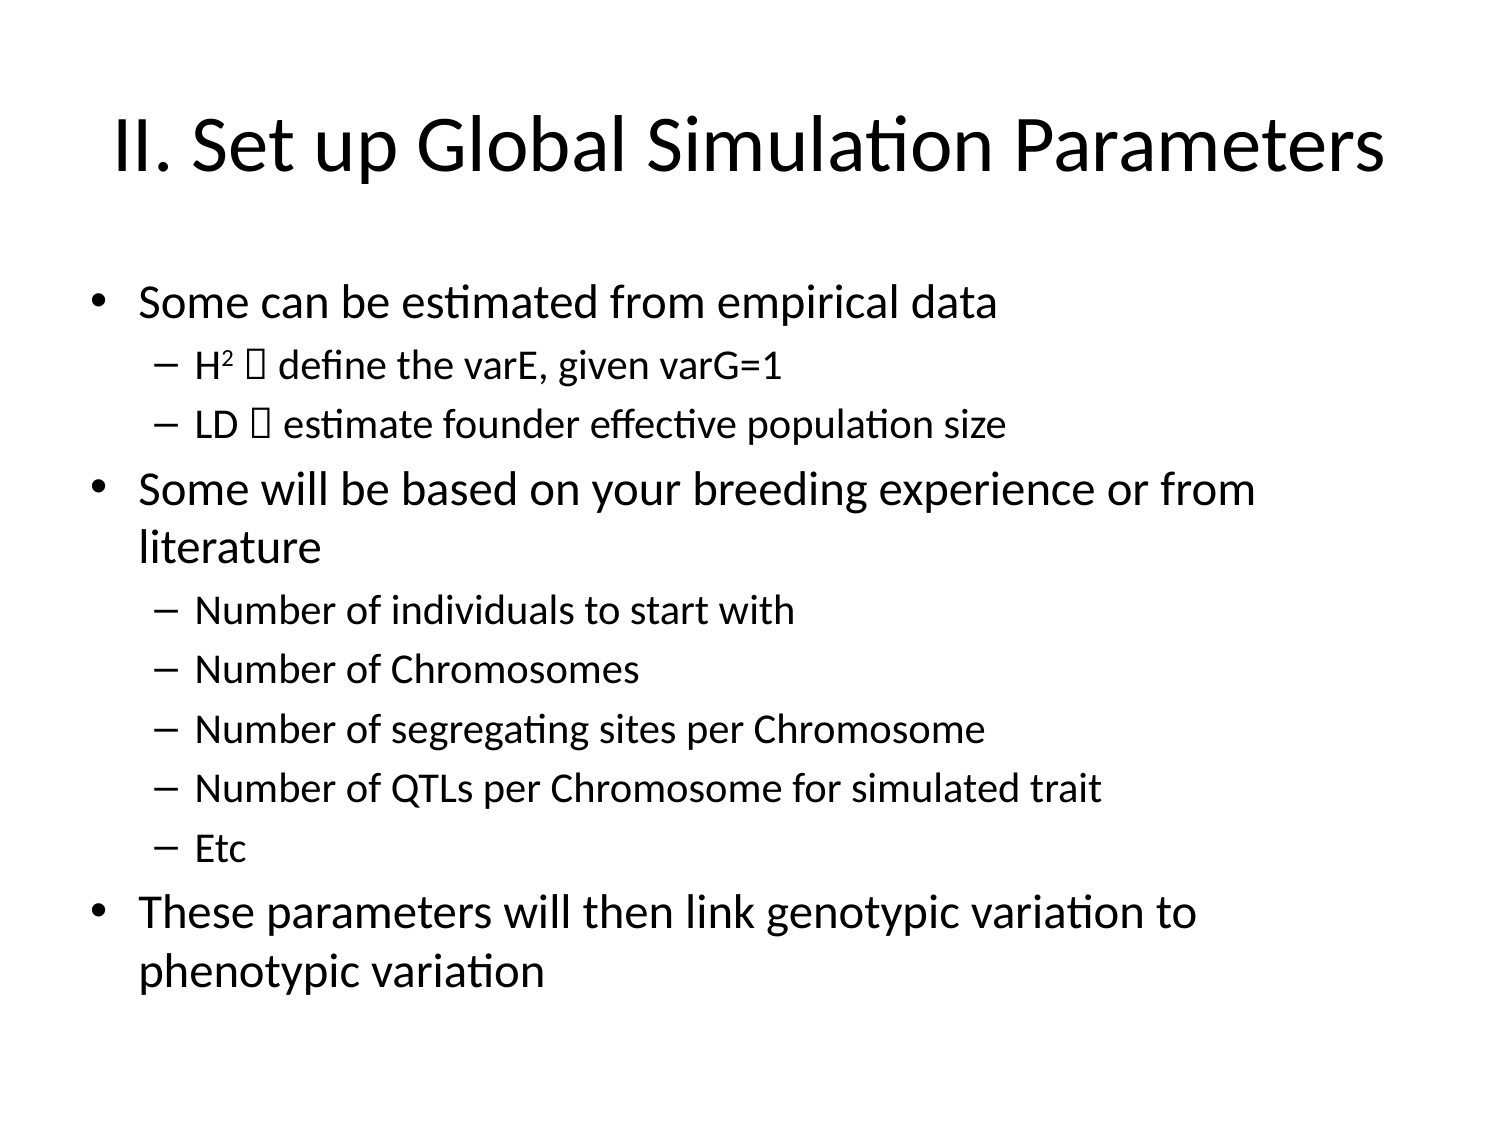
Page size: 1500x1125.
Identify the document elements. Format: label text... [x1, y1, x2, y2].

title II. Set up Global Simulation Parameters [75, 45, 1425, 233]
list Some can be estimated from empirical data H2  define the varE, given varG=1 LD  estimate founder effective population size Some will be based on your breeding experience or from literature Number of individuals to start with Number of Chromosomes Number of segregating sites per Chromosome Number of QTLs per Chromosome for simulated trait Etc These parameters will then link genotypic variation to phenotypic variation [75, 262, 1425, 1005]
